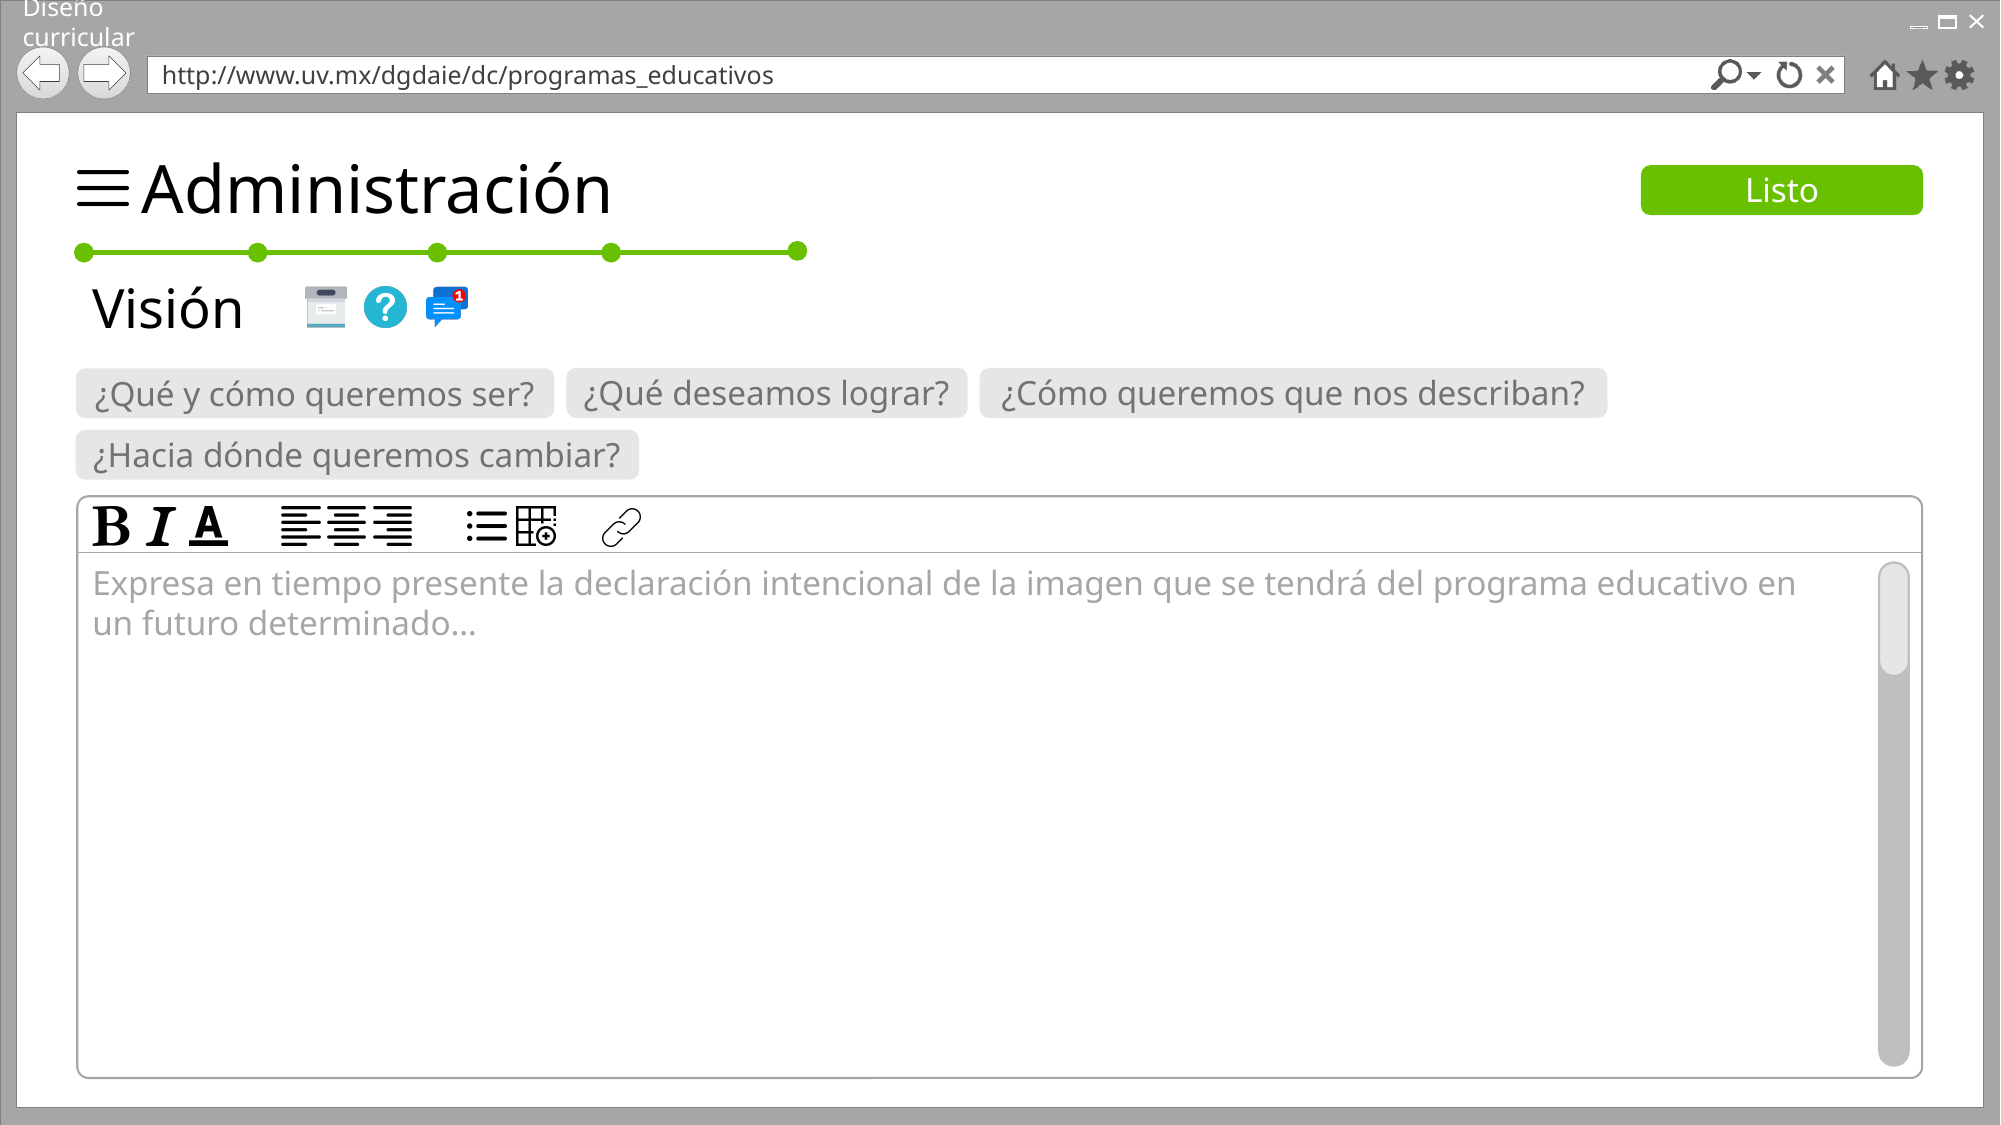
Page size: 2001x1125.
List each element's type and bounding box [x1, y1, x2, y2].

picture [281, 506, 321, 546]
picture [364, 286, 406, 328]
text_box [75, 242, 807, 262]
text_box [77, 496, 1923, 1078]
text_box [0, 0, 2000, 1125]
picture [467, 506, 507, 546]
picture [426, 286, 468, 328]
text_box [567, 368, 967, 417]
text_box [76, 430, 639, 479]
picture [305, 286, 347, 328]
picture [141, 507, 181, 546]
text_box [1641, 166, 1923, 215]
picture [77, 162, 129, 214]
text_box [1879, 562, 1909, 1066]
picture [327, 506, 366, 546]
picture [373, 506, 412, 546]
picture [91, 506, 131, 546]
picture [602, 508, 641, 547]
picture [516, 506, 556, 546]
text_box [76, 369, 554, 418]
picture [189, 506, 228, 546]
text_box [980, 368, 1607, 417]
